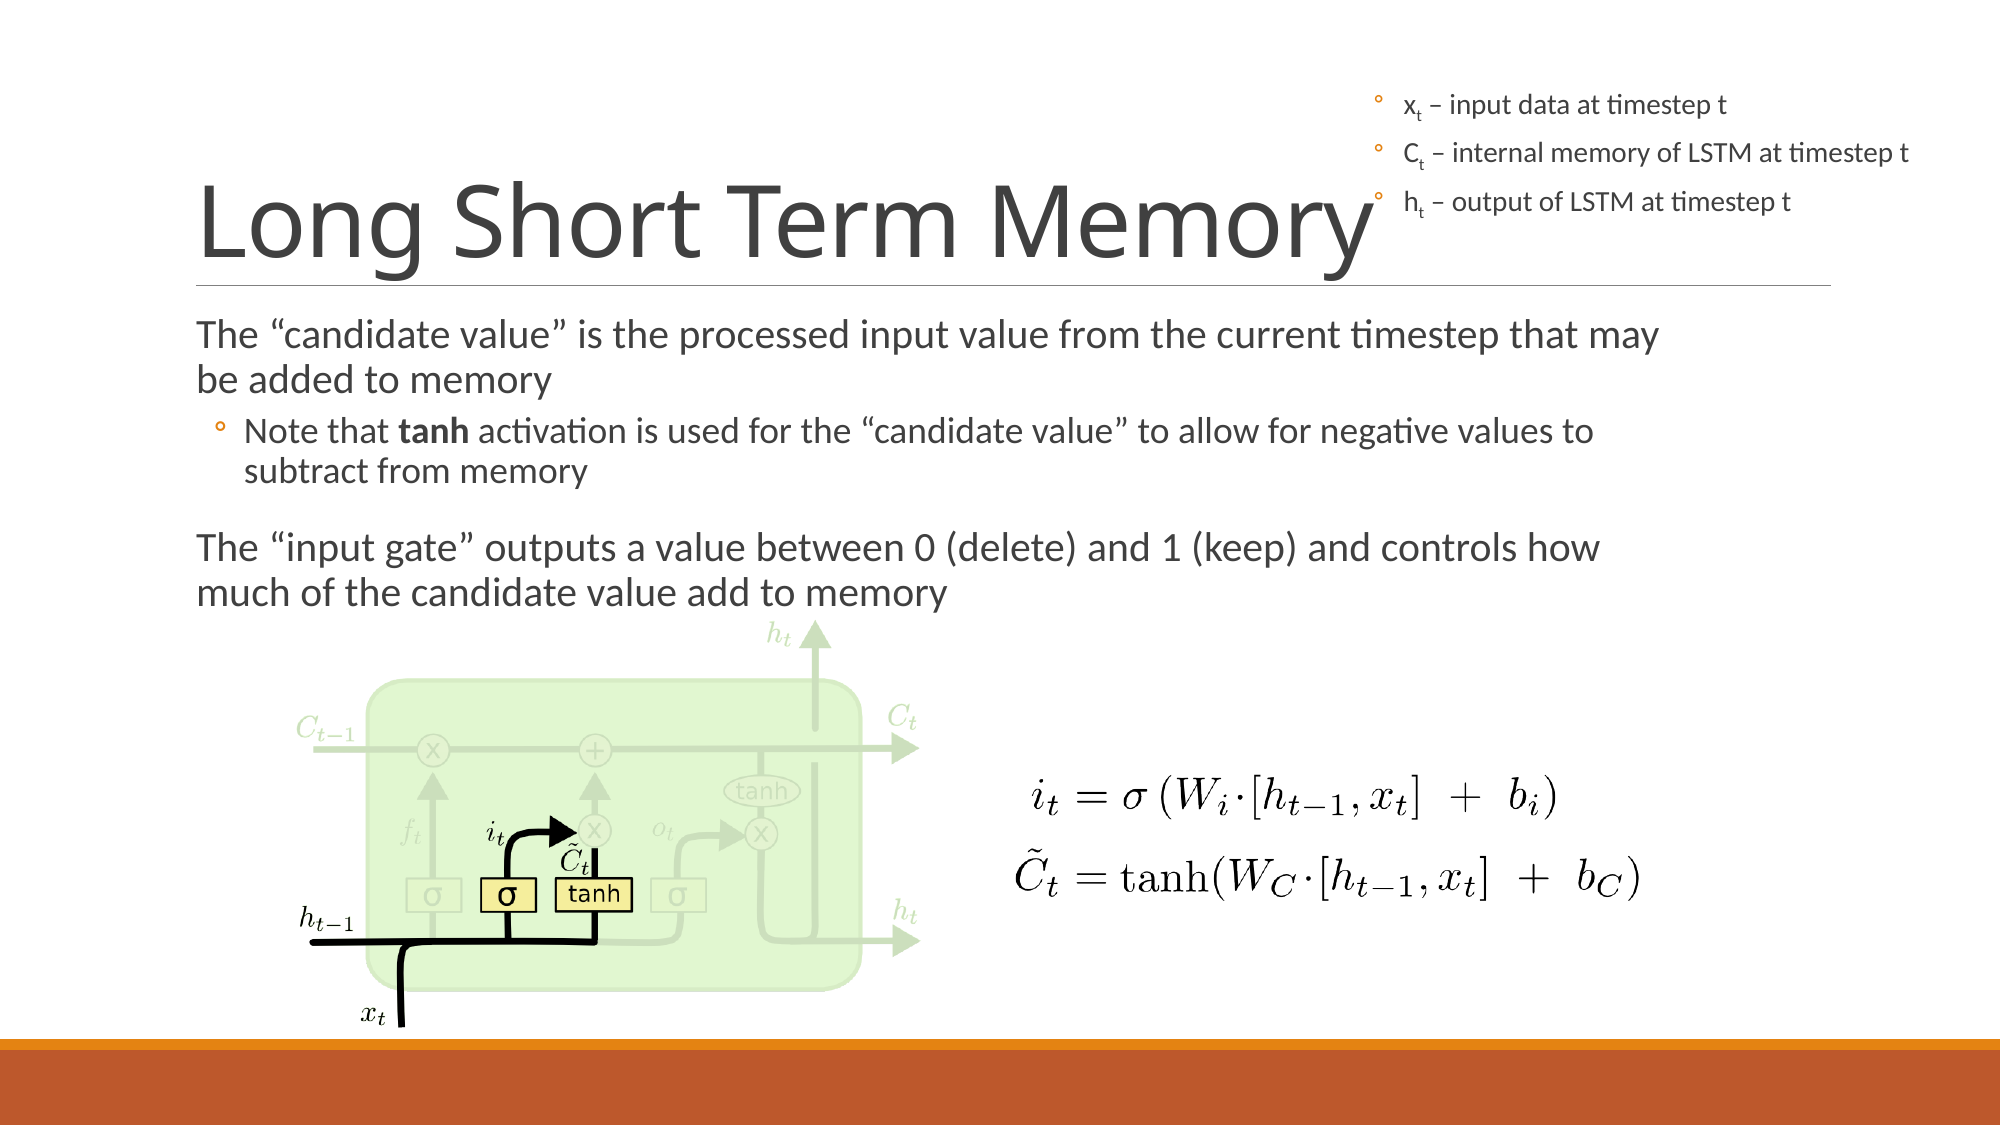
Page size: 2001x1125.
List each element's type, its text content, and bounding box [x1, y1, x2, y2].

list The “candidate value” is the processed input value from the current timestep that may be added to memory Note that tanh activation is used for the “candidate value” to allow for negative values to subtract from memory The “input gate” outputs a value between 0 (delete) and 1 (keep) and controls how much of the candidate value add to memory [181, 305, 1670, 1025]
picture [278, 609, 1650, 1034]
title Long Short Term Memory [180, 47, 1830, 285]
text_box xt – input data at timestep t Ct – internal memory of LSTM at timestep t ht – output of LSTM at timestep t [1340, 78, 1960, 285]
